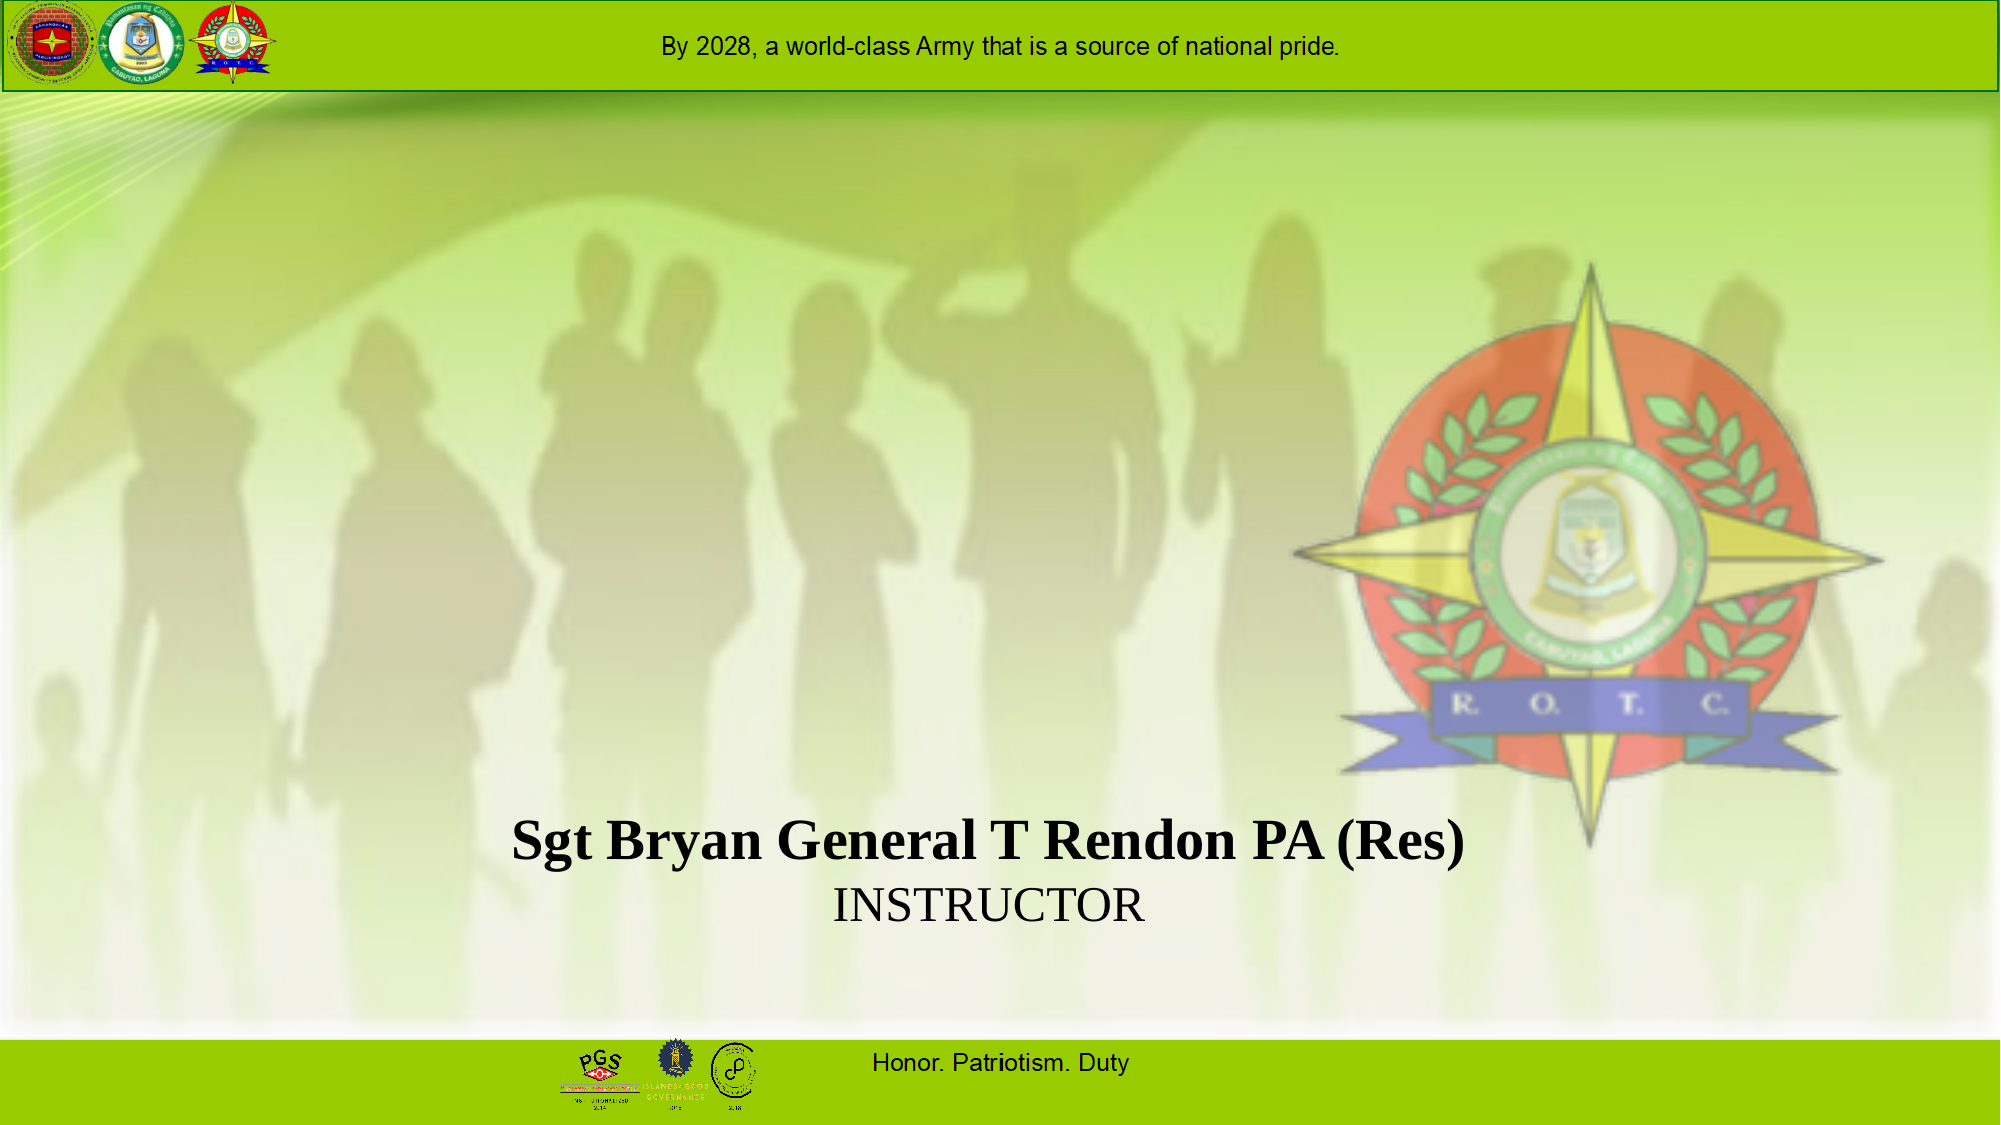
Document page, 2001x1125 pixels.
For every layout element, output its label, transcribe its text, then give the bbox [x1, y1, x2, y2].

text_box THANK YOU [13, 123, 1989, 1023]
text_box Sgt Bryan General T Rendon PA (Res) INSTRUCTOR [350, 793, 1628, 939]
picture [0, 0, 2001, 1125]
